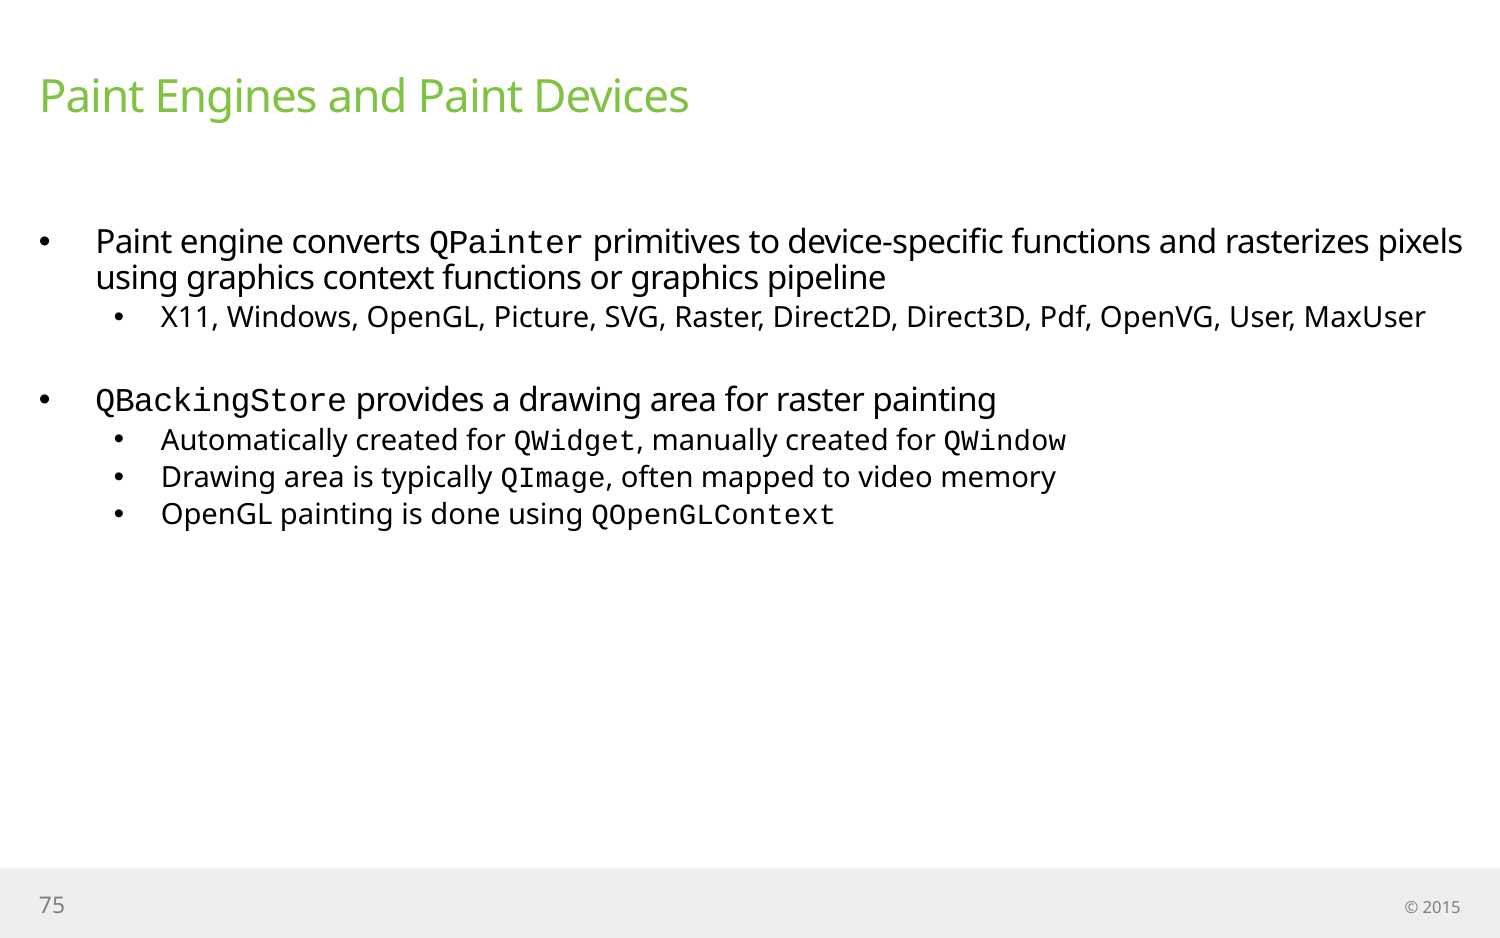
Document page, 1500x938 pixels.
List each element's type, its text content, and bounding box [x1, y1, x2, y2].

footer © 2015 [1188, 896, 1461, 917]
title Paint Engines and Paint Devices [39, 66, 1052, 195]
list Paint engine converts QPainter primitives to device-specific functions and rasterizes pixels using graphics context functions or graphics pipeline X11, Windows, OpenGL, Picture, SVG, Raster, Direct2D, Direct3D, Pdf, OpenVG, User, MaxUser QBackingStore provides a drawing area for raster painting Automatically created for QWidget, manually created for QWindow Drawing area is typically QImage, often mapped to video memory OpenGL painting is done using QOpenGLContext [39, 224, 1471, 846]
slide_number 75 [39, 892, 410, 921]
